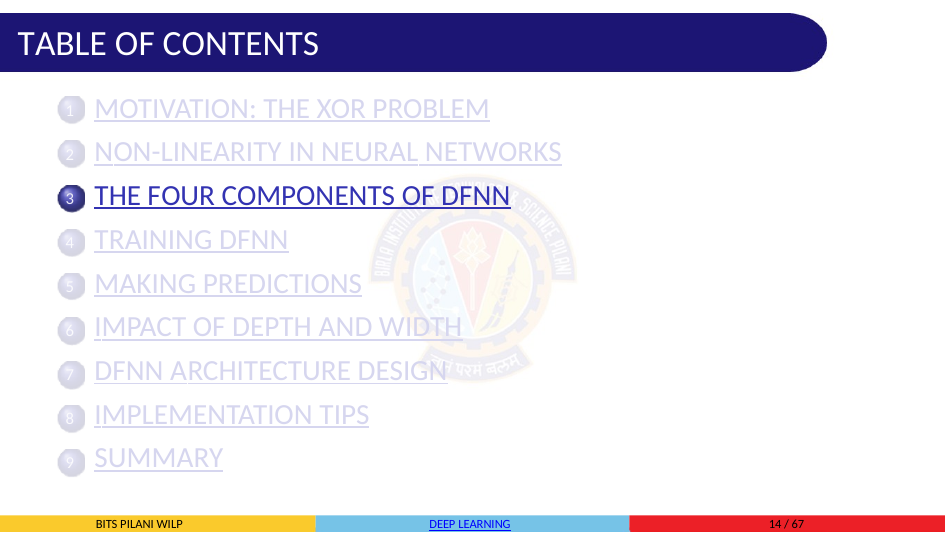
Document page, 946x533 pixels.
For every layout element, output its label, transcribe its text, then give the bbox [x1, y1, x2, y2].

picture [0, 13, 945, 515]
title Table of Contents [15, 17, 886, 110]
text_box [0, 515, 946, 531]
text_box Motivation: The XOR Problem Non-Linearity in Neural Networks The Four Components of DFNN Training DFNN Making Predictions Impact of Depth and Width DFNN Architecture Design Implementation Tips Summary [92, 78, 641, 474]
